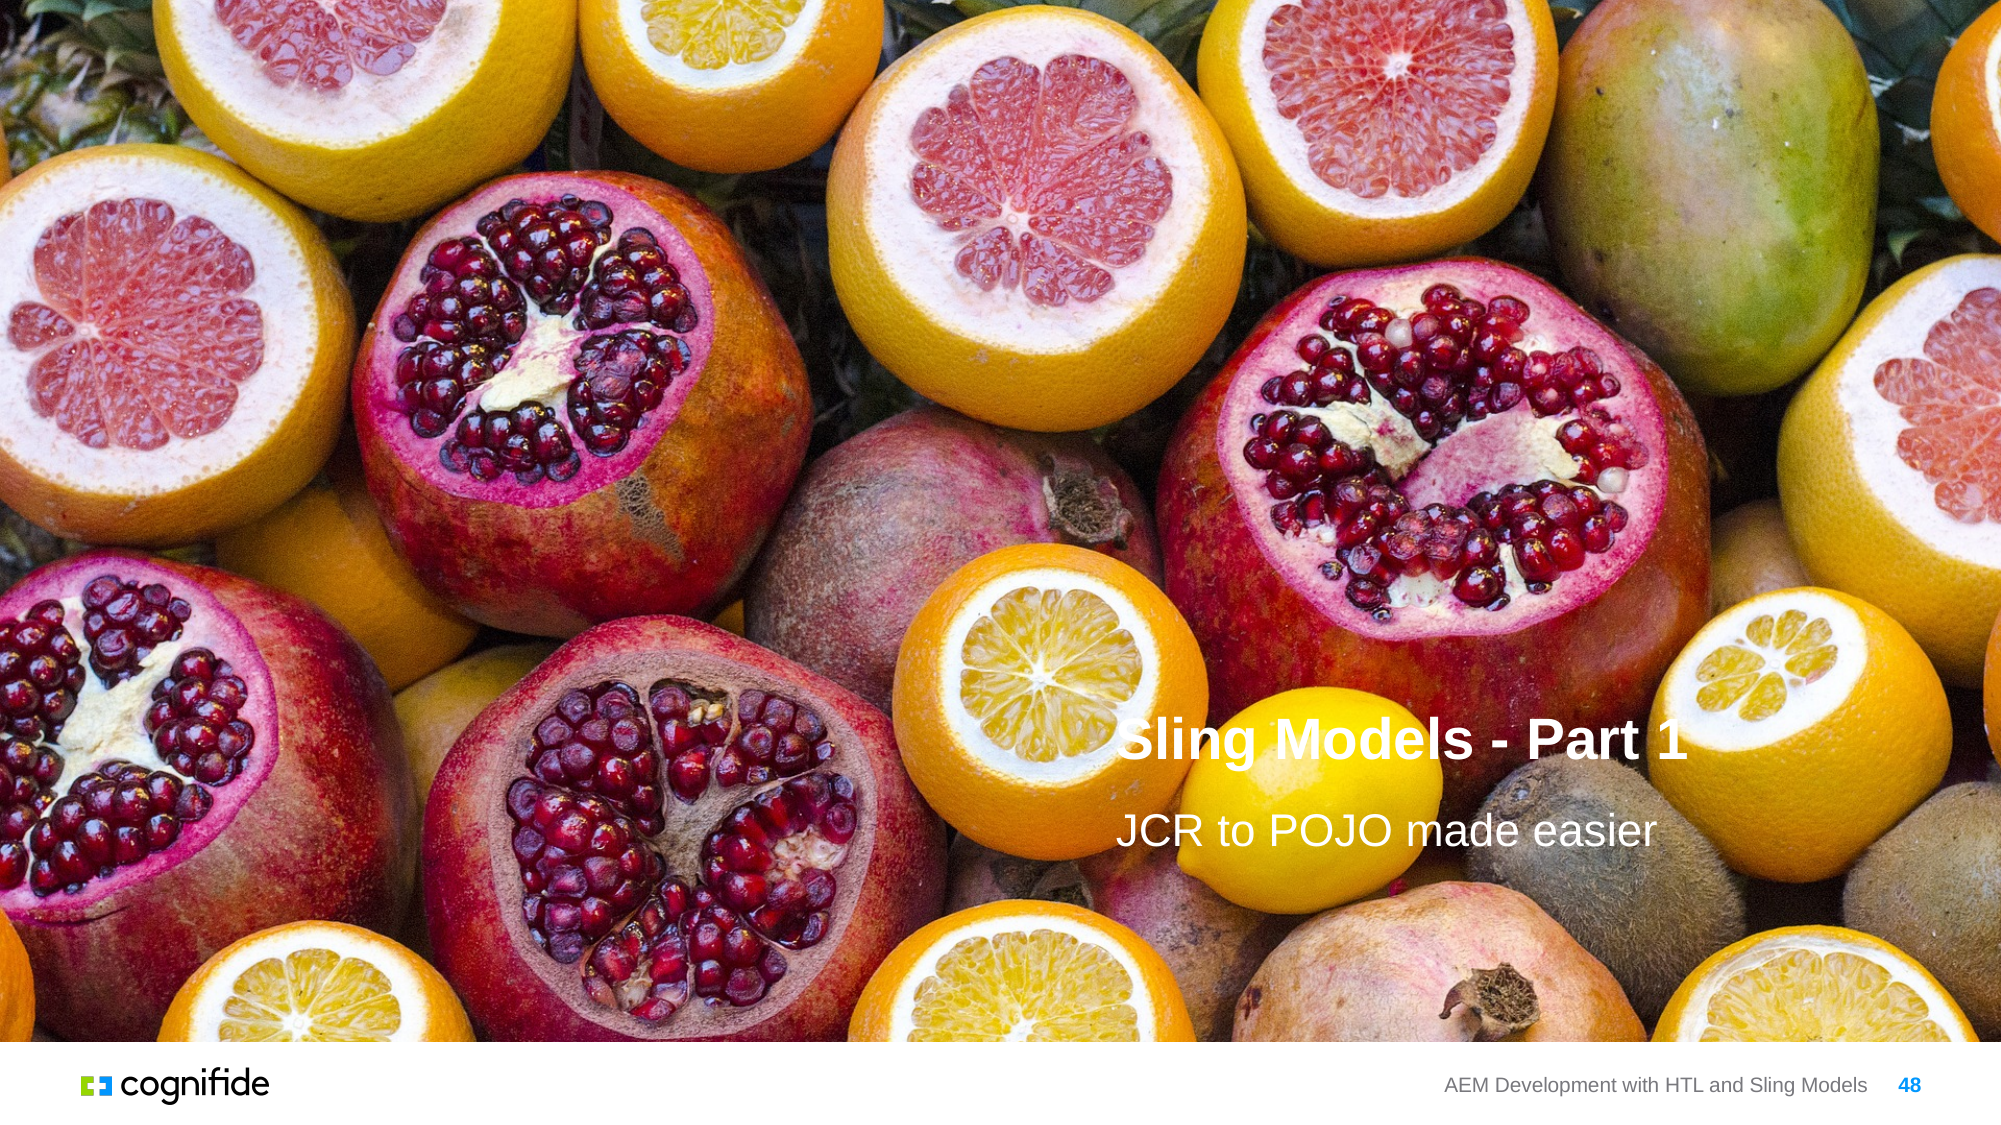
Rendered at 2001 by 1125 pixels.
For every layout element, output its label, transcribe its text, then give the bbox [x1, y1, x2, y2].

slide_number 48 [1867, 1054, 1922, 1115]
footer AEM Development with HTL and Sling Models [662, 1054, 1867, 1115]
picture [0, 0, 2001, 1042]
picture [81, 1067, 269, 1105]
